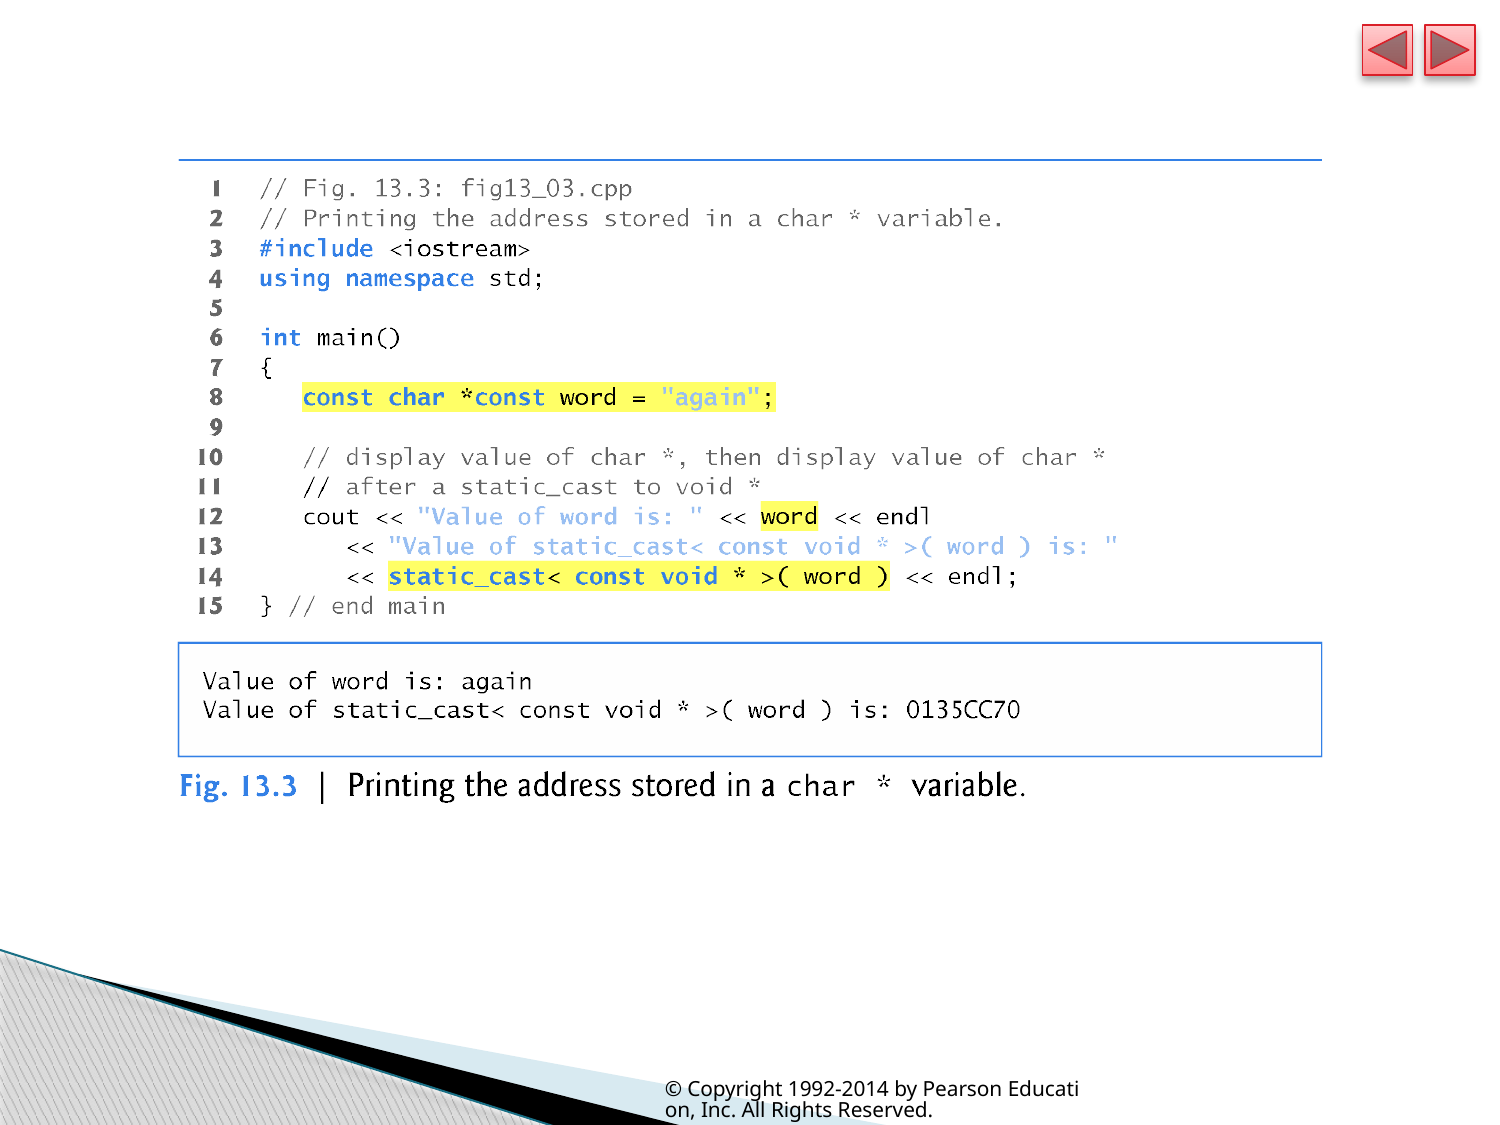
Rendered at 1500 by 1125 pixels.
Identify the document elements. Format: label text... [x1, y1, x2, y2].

picture [0, 106, 1500, 1018]
footer © Copyright 1992-2014 by Pearson Education, Inc. All Rights Reserved. [650, 1051, 1105, 1112]
